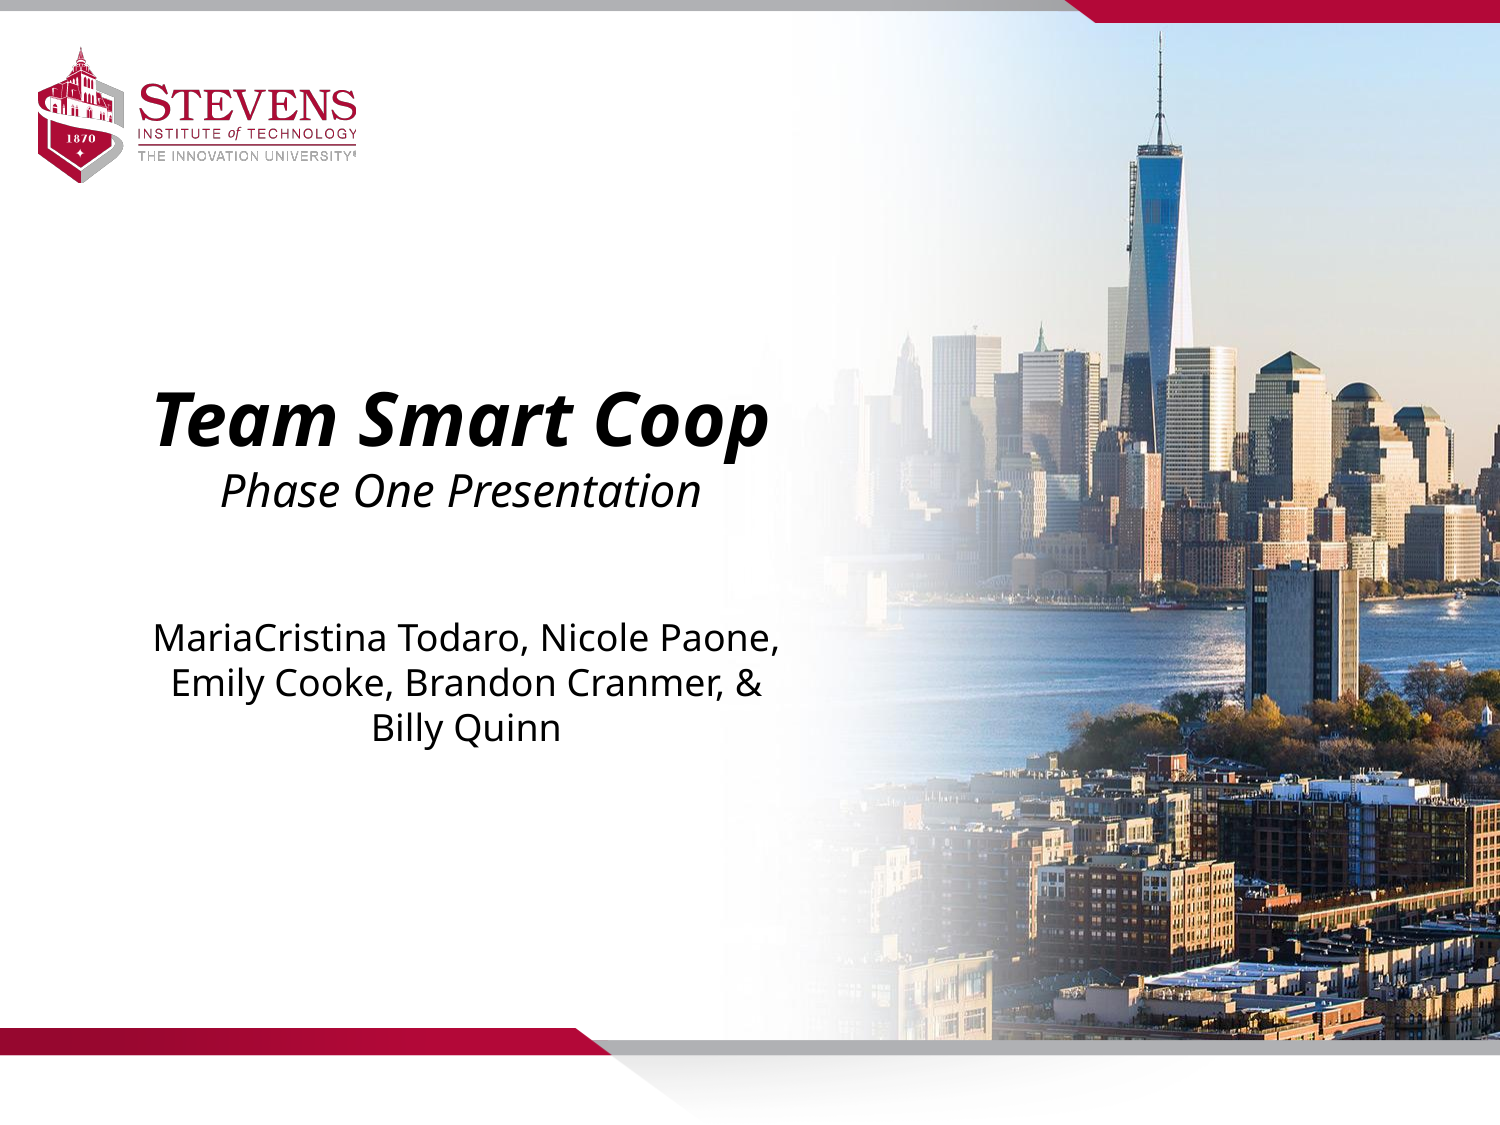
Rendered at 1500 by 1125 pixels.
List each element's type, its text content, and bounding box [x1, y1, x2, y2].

picture [0, 0, 1500, 1125]
list MariaCristina Todaro, Nicole Paone, Emily Cooke, Brandon Cranmer, & Billy Quinn [131, 606, 802, 813]
list Team Smart Coop Phase One Presentation [0, 363, 935, 463]
